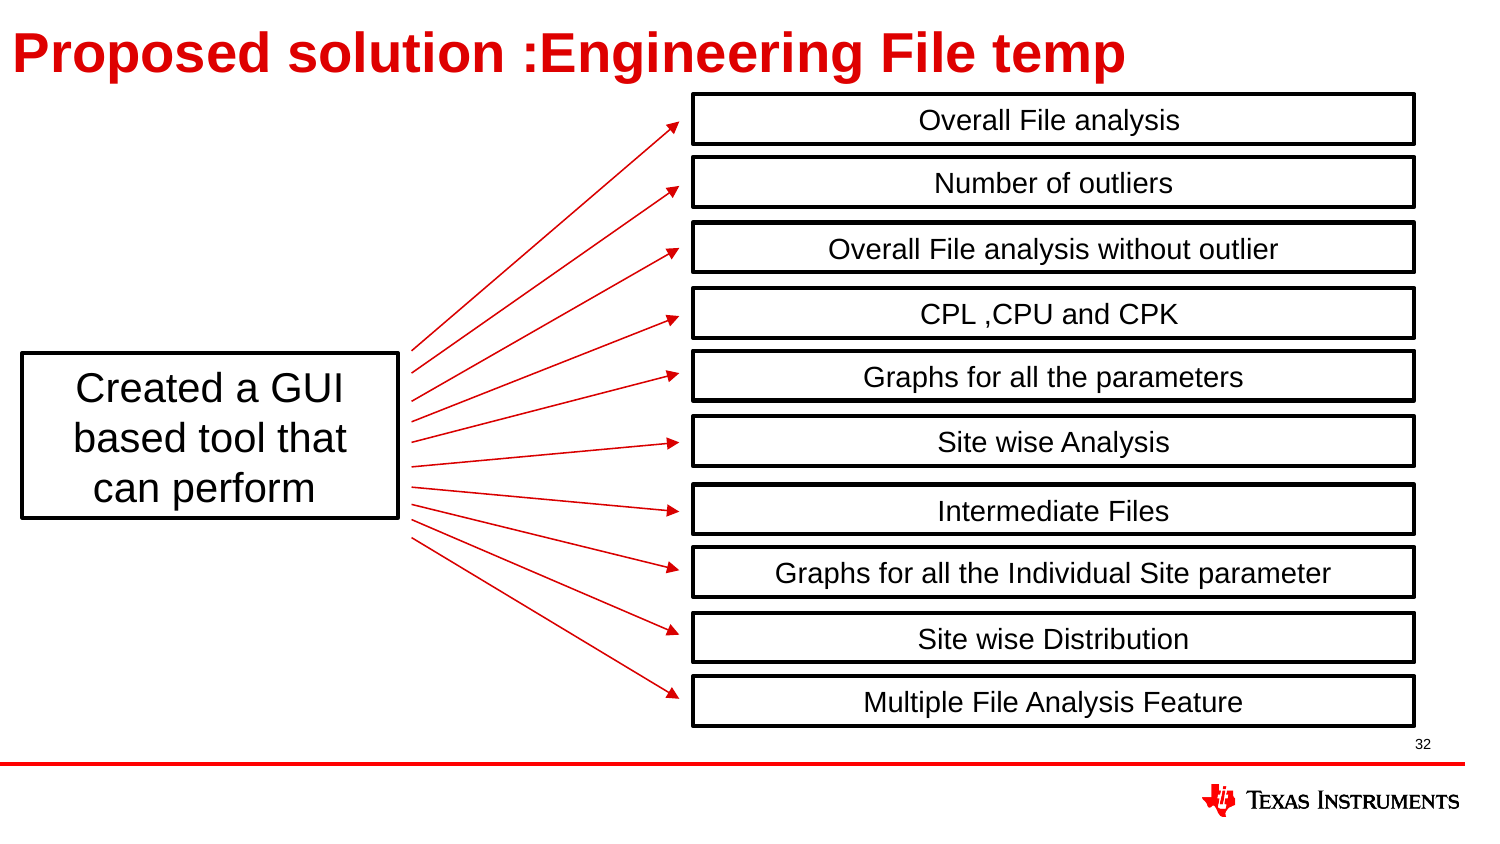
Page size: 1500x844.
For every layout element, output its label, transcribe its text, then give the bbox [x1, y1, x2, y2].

text_box Site wise Distribution [691, 611, 1416, 664]
title Proposed solution :Engineering File temp [0, 5, 1388, 106]
picture [1202, 784, 1459, 817]
text_box Overall File analysis without outlier [691, 220, 1416, 274]
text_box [411, 185, 680, 247]
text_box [411, 315, 680, 372]
text_box Graphs for all the parameters [691, 349, 1416, 403]
text_box Number of outliers [691, 155, 1416, 209]
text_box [411, 504, 680, 518]
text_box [411, 537, 680, 700]
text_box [411, 486, 680, 503]
text_box Multiple File Analysis Feature [691, 674, 1416, 728]
text_box Intermediate Files [691, 482, 1416, 536]
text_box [411, 247, 680, 315]
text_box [411, 372, 680, 441]
text_box Created a GUI based tool that can perform [20, 351, 400, 520]
text_box CPL ,CPU and CPK [691, 286, 1416, 340]
text_box Site wise Analysis [691, 414, 1416, 468]
text_box Overall File analysis [691, 92, 1416, 146]
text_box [411, 442, 680, 468]
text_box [411, 519, 680, 536]
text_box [411, 121, 680, 185]
text_box Graphs for all the Individual Site parameter [691, 545, 1416, 599]
slide_number 32 [1093, 728, 1444, 755]
